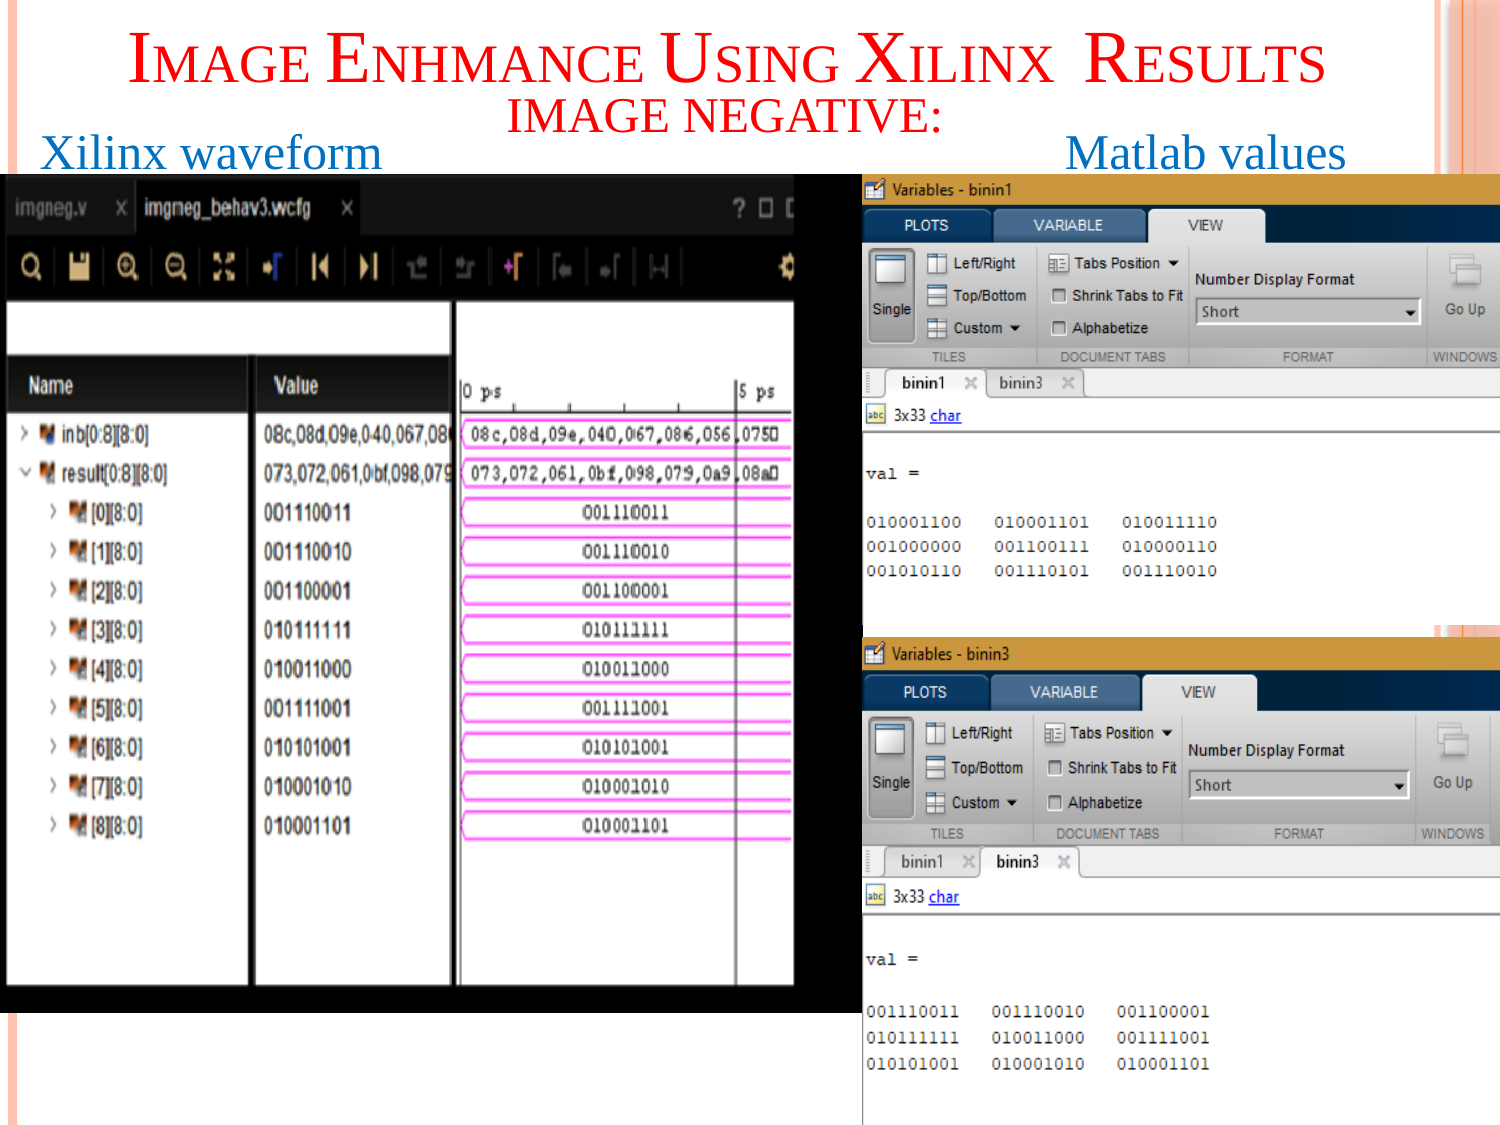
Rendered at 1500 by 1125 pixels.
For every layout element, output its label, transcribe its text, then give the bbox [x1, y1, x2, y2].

text_box IMAGE ENHMANCE USING XILINX RESULTS [0, 0, 1438, 105]
text_box Xilinx waveform [24, 112, 439, 171]
text_box Matlab values [1049, 112, 1365, 171]
text_box IMAGE NEGATIVE: [150, 105, 1300, 150]
picture [0, 174, 1500, 1125]
